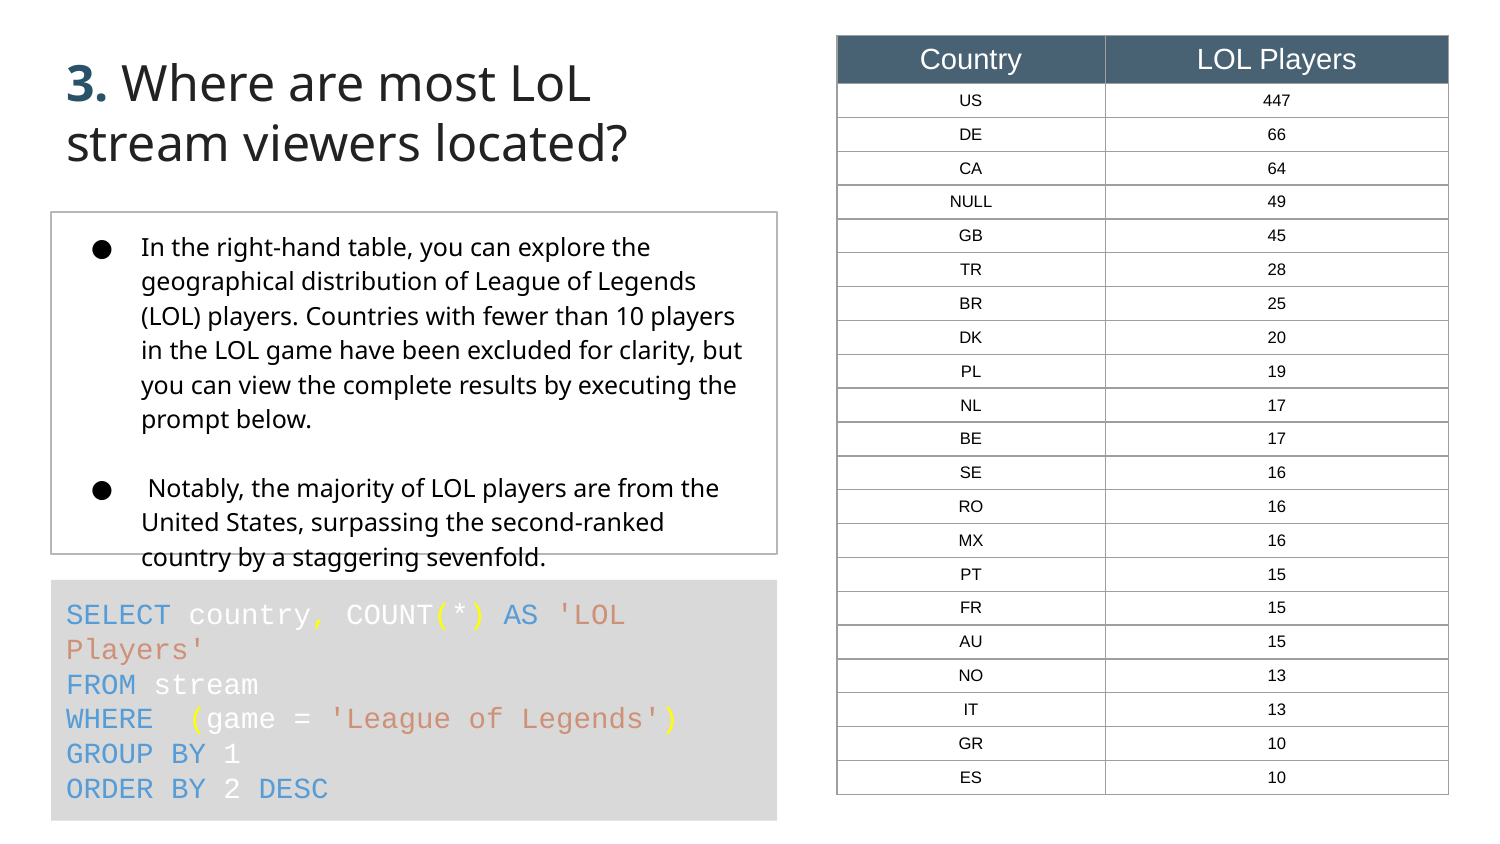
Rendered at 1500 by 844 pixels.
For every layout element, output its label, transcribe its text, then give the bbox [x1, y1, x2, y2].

table_header LOL Players [1106, 36, 1448, 83]
table_cell 16 [1106, 490, 1448, 523]
table_cell 64 [1106, 152, 1448, 184]
table_cell 19 [1106, 355, 1448, 387]
table_cell GR [838, 727, 1105, 760]
table_cell NULL [838, 186, 1105, 218]
text_box In the right-hand table, you can explore the geographical distribution of League of Legends (LOL) players. Countries with fewer than 10 players in the LOL game have been excluded for clarity, but you can view the complete results by executing the prompt below. Notably, the majority of LOL players are from the United States, surpassing the second-ranked country by a staggering sevenfold. [51, 212, 778, 554]
table_cell TR [838, 253, 1105, 286]
table_cell 16 [1106, 457, 1448, 489]
table_cell MX [838, 524, 1105, 557]
table_cell 15 [1106, 592, 1448, 624]
table_cell 15 [1106, 558, 1448, 591]
table_header Country [838, 36, 1105, 83]
table_cell 10 [1106, 761, 1448, 794]
table_cell 13 [1106, 693, 1448, 726]
table_cell 13 [1106, 660, 1448, 692]
table_cell DE [838, 118, 1105, 151]
table_cell 17 [1106, 389, 1448, 421]
text_box 3. Where are most LoL stream viewers located? [51, 35, 778, 187]
table_cell 66 [1106, 118, 1448, 151]
table_cell 28 [1106, 253, 1448, 286]
table_cell PL [838, 355, 1105, 387]
table_cell 15 [1106, 626, 1448, 658]
table_cell 16 [1106, 524, 1448, 557]
table_cell IT [838, 693, 1105, 726]
table_cell NL [838, 389, 1105, 421]
table_cell BR [838, 287, 1105, 320]
text_box SELECT country, COUNT(*) AS 'LOL Players' FROM stream WHERE (game = 'League of Legends') GROUP BY 1 ORDER BY 2 DESC [51, 579, 778, 821]
table_cell CA [838, 152, 1105, 184]
table_cell 17 [1106, 423, 1448, 455]
table_cell US [838, 84, 1105, 117]
table_cell AU [838, 626, 1105, 658]
table_cell GB [838, 220, 1105, 252]
table_cell 49 [1106, 186, 1448, 218]
table_cell ES [838, 761, 1105, 794]
table_cell NO [838, 660, 1105, 692]
table_cell DK [838, 321, 1105, 354]
table_cell 447 [1106, 84, 1448, 117]
table_cell RO [838, 490, 1105, 523]
table_cell FR [838, 592, 1105, 624]
table_cell 10 [1106, 727, 1448, 760]
table_cell 45 [1106, 220, 1448, 252]
table_cell 25 [1106, 287, 1448, 320]
table_cell BE [838, 423, 1105, 455]
table_cell SE [838, 457, 1105, 489]
table_cell PT [838, 558, 1105, 591]
table_cell 20 [1106, 321, 1448, 354]
